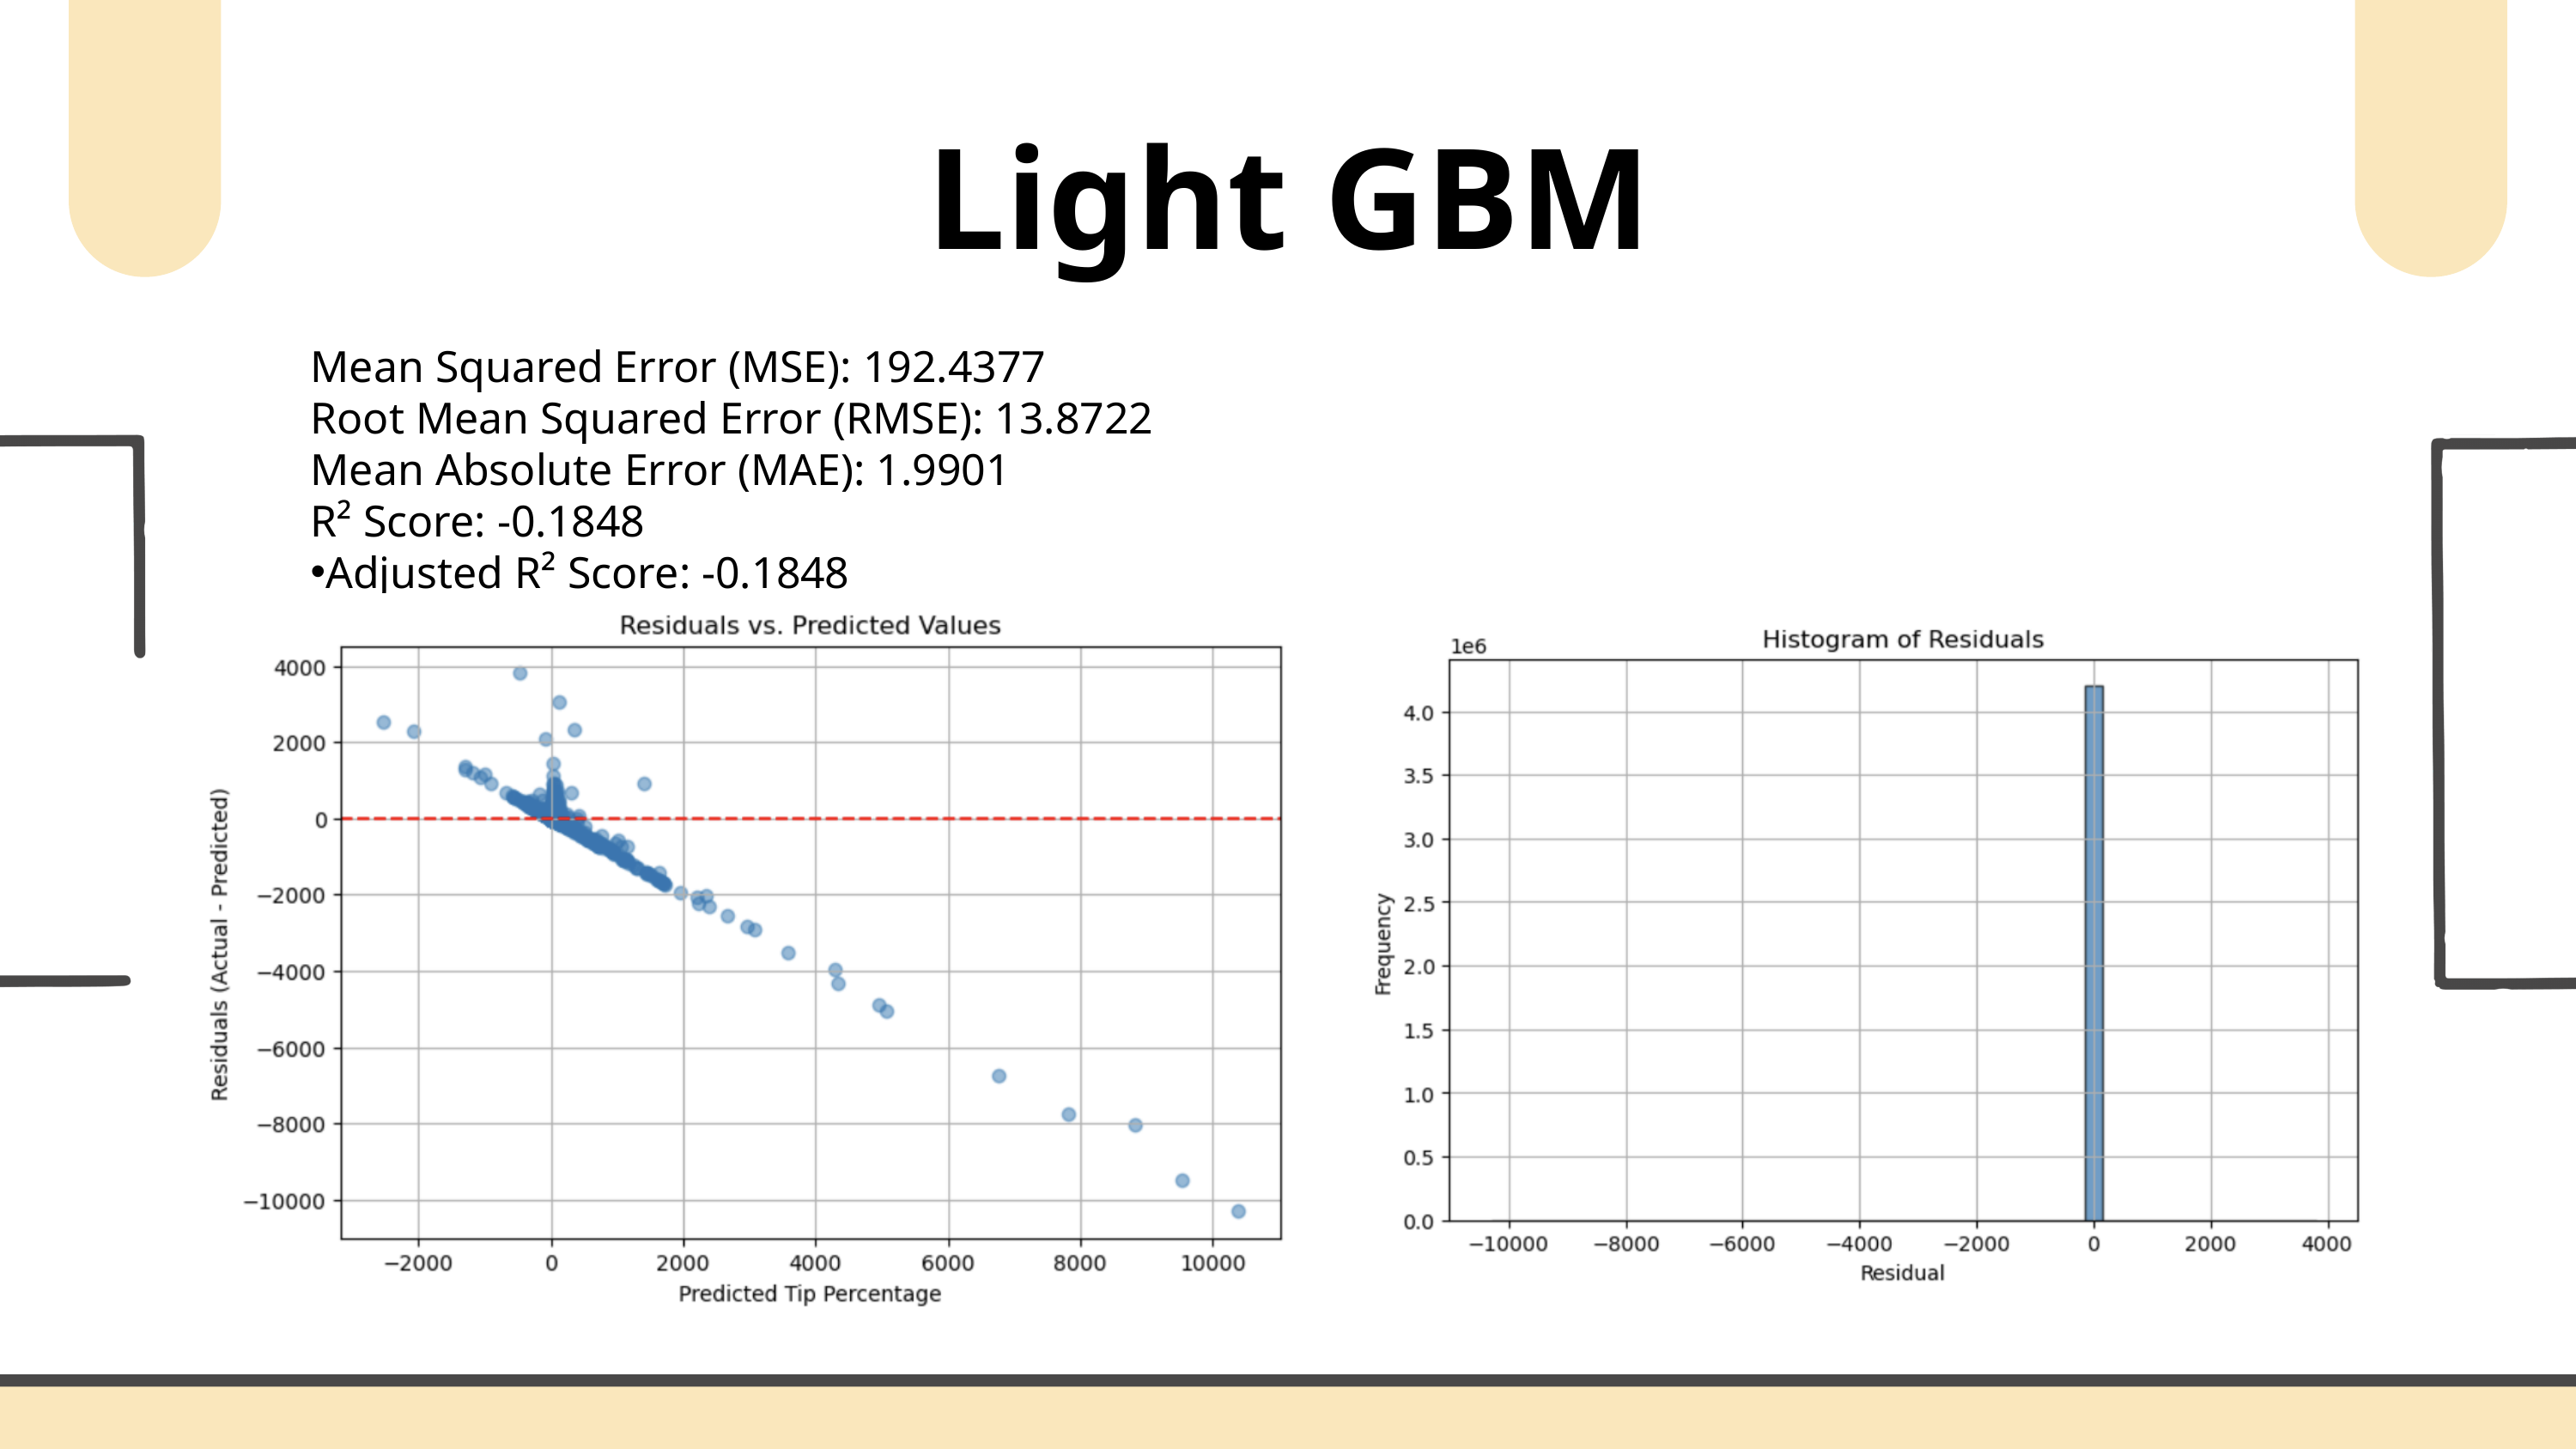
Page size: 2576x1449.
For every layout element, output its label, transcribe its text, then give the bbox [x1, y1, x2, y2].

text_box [2354, 0, 2508, 277]
text_box [0, 434, 146, 990]
text_box Mean Squared Error (MSE): 192.4377 Root Mean Squared Error (RMSE): 13.8722 Mean Absolute Error (MAE): 1.9901 R² Score: -0.1848 Adjusted R² Score: -0.1848 [310, 339, 2430, 791]
text_box Light GBM [235, 109, 2343, 277]
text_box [68, 0, 222, 277]
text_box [0, 1379, 2576, 1449]
picture [167, 592, 2390, 1328]
text_box [2431, 434, 2576, 990]
